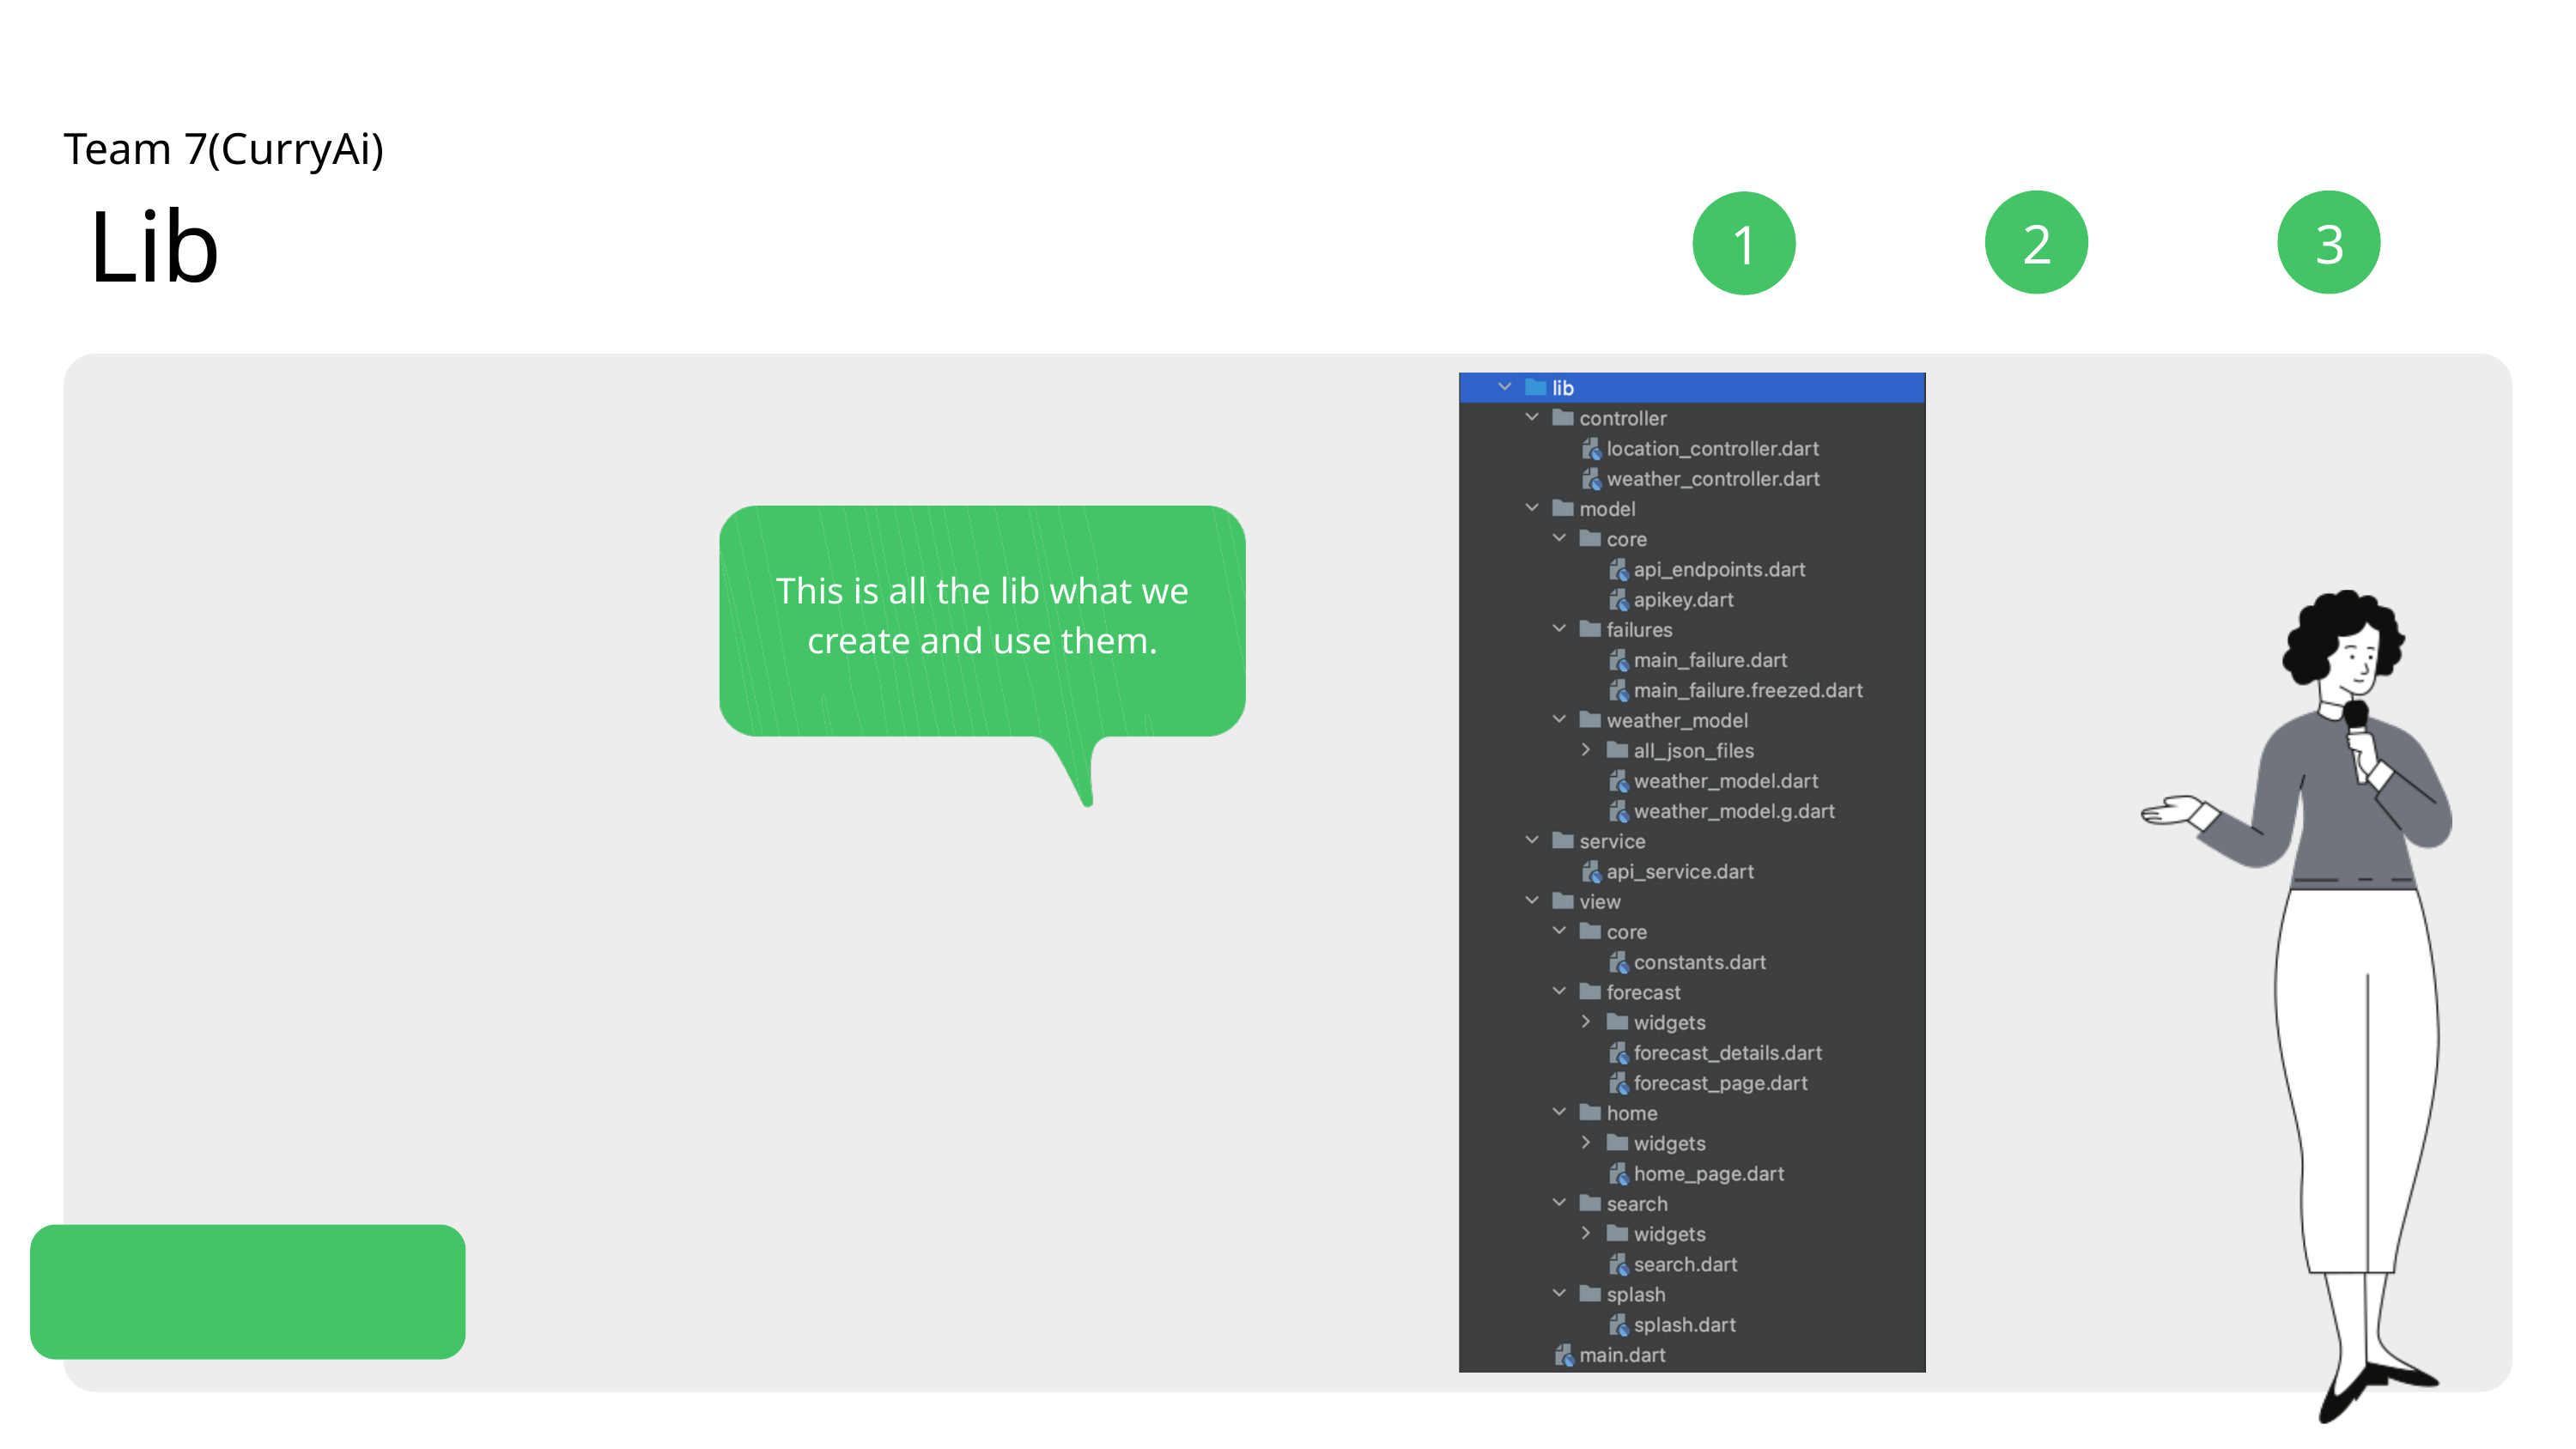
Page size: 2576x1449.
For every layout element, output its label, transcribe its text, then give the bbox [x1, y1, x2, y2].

text_box [2138, 1402, 2452, 1428]
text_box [29, 1224, 466, 1360]
text_box Team 7(CurryAi) [64, 112, 618, 173]
text_box Lib [87, 163, 1074, 302]
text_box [2277, 190, 2382, 294]
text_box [1984, 190, 2089, 294]
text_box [719, 505, 1247, 809]
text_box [63, 353, 2513, 1392]
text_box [1692, 191, 1797, 295]
